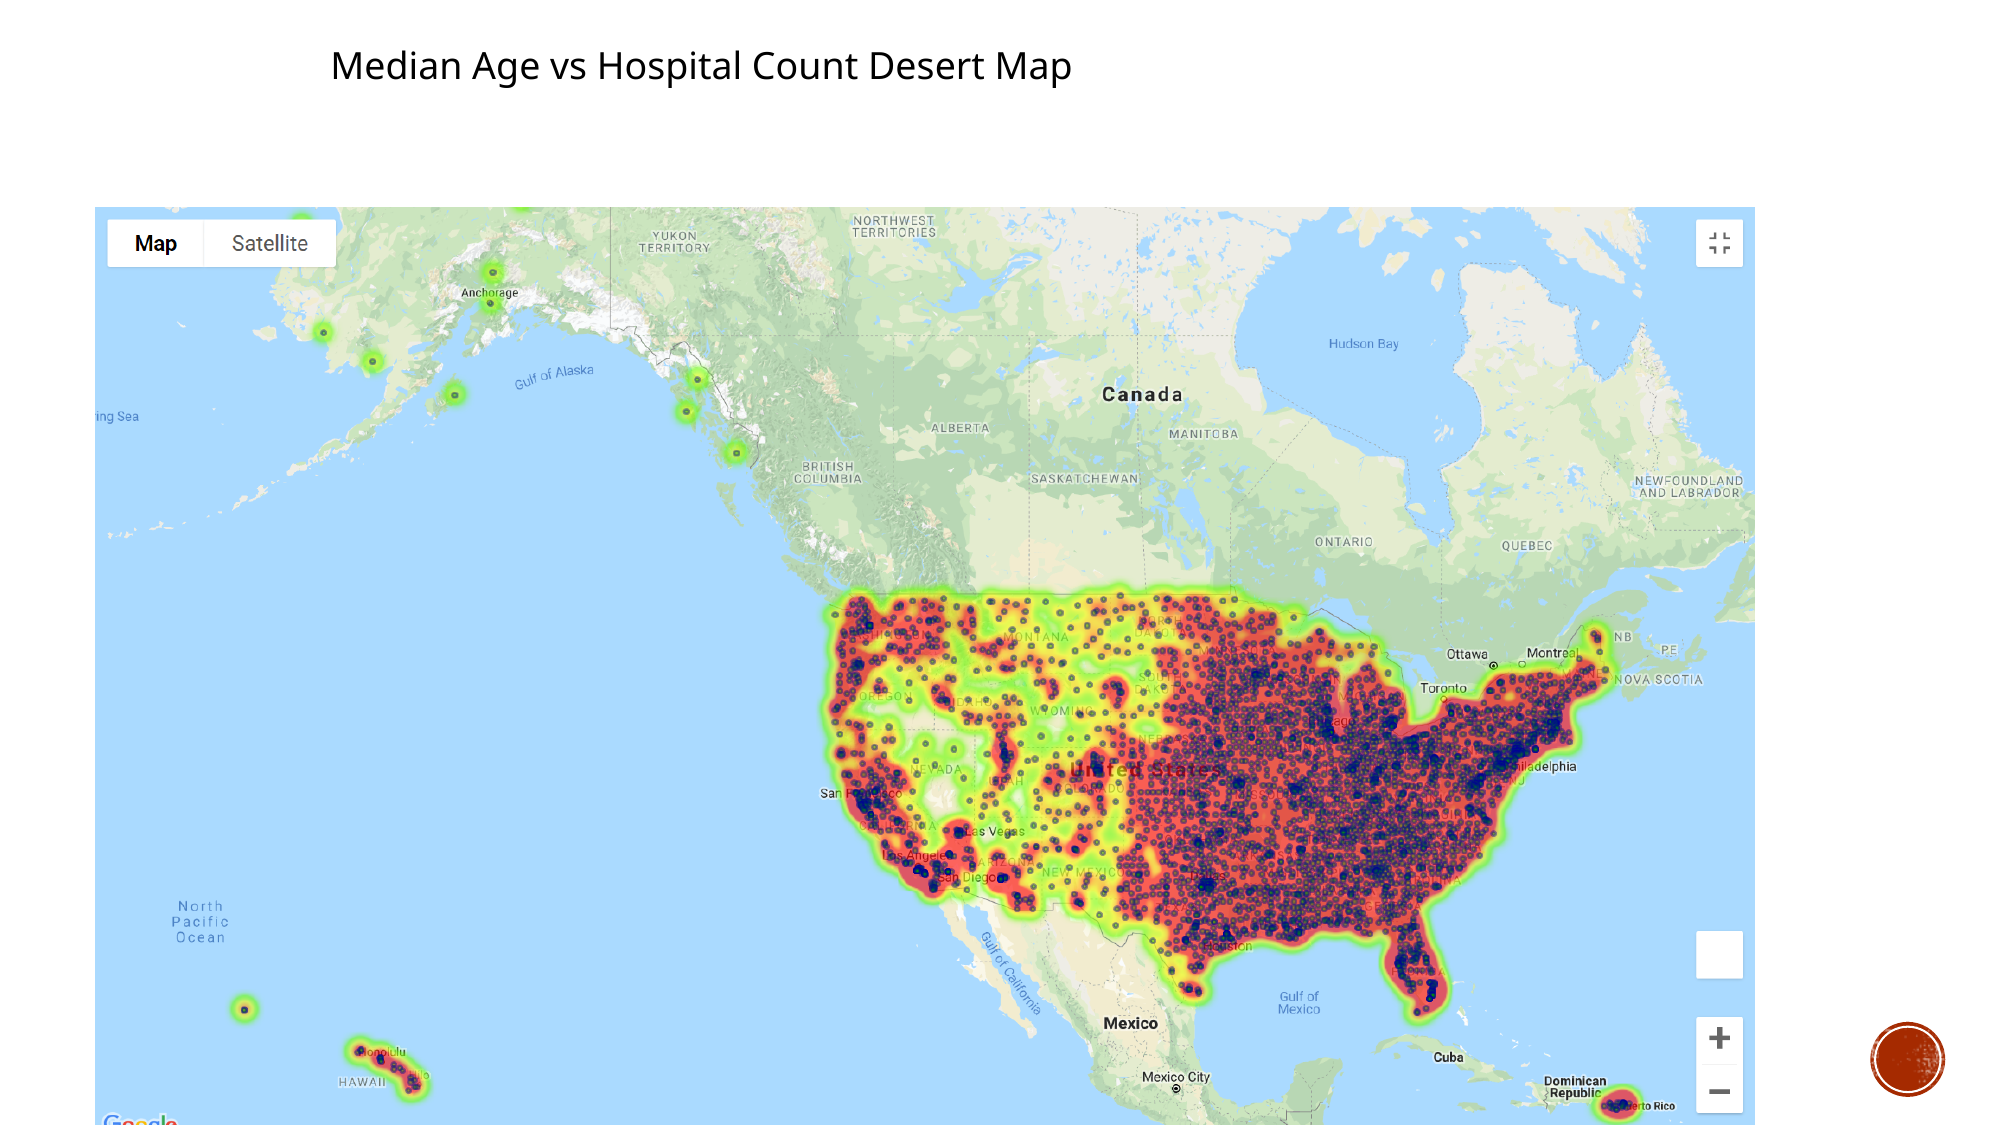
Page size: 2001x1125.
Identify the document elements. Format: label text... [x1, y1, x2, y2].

picture [95, 207, 1755, 1125]
text_box Median Age vs Hospital Count Desert Map [315, 34, 1595, 95]
